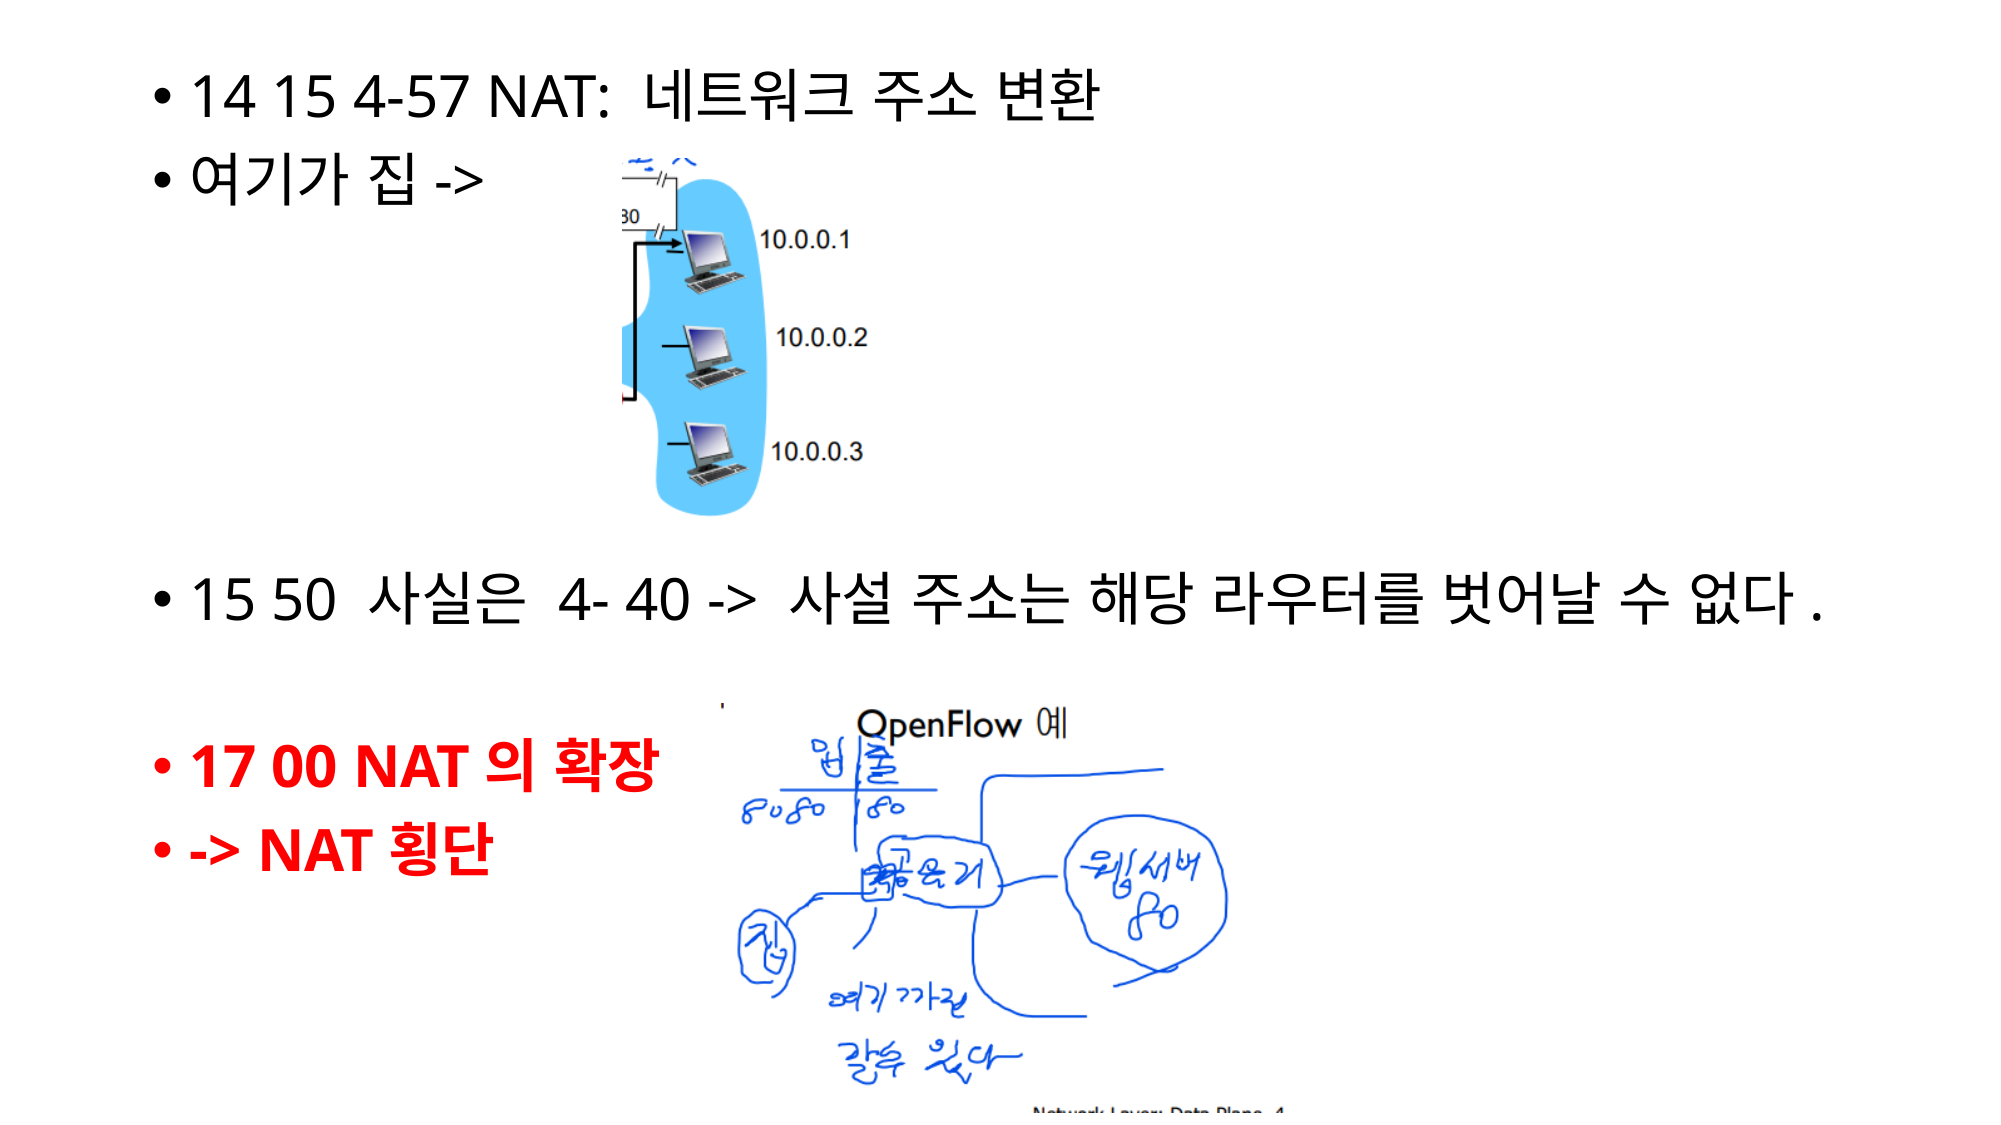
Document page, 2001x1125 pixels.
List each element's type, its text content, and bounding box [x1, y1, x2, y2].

picture [622, 158, 883, 537]
list 14 15 4-57 NAT: 네트워크 주소 변환 여기가 집-> 15 50 사실은 4- 40 -> 사설 주소는 해당 라우터를 벗어날 수 없다. 17 00 NAT의 확장 -> NAT횡단 [137, 59, 1863, 1014]
picture [715, 703, 1285, 1113]
